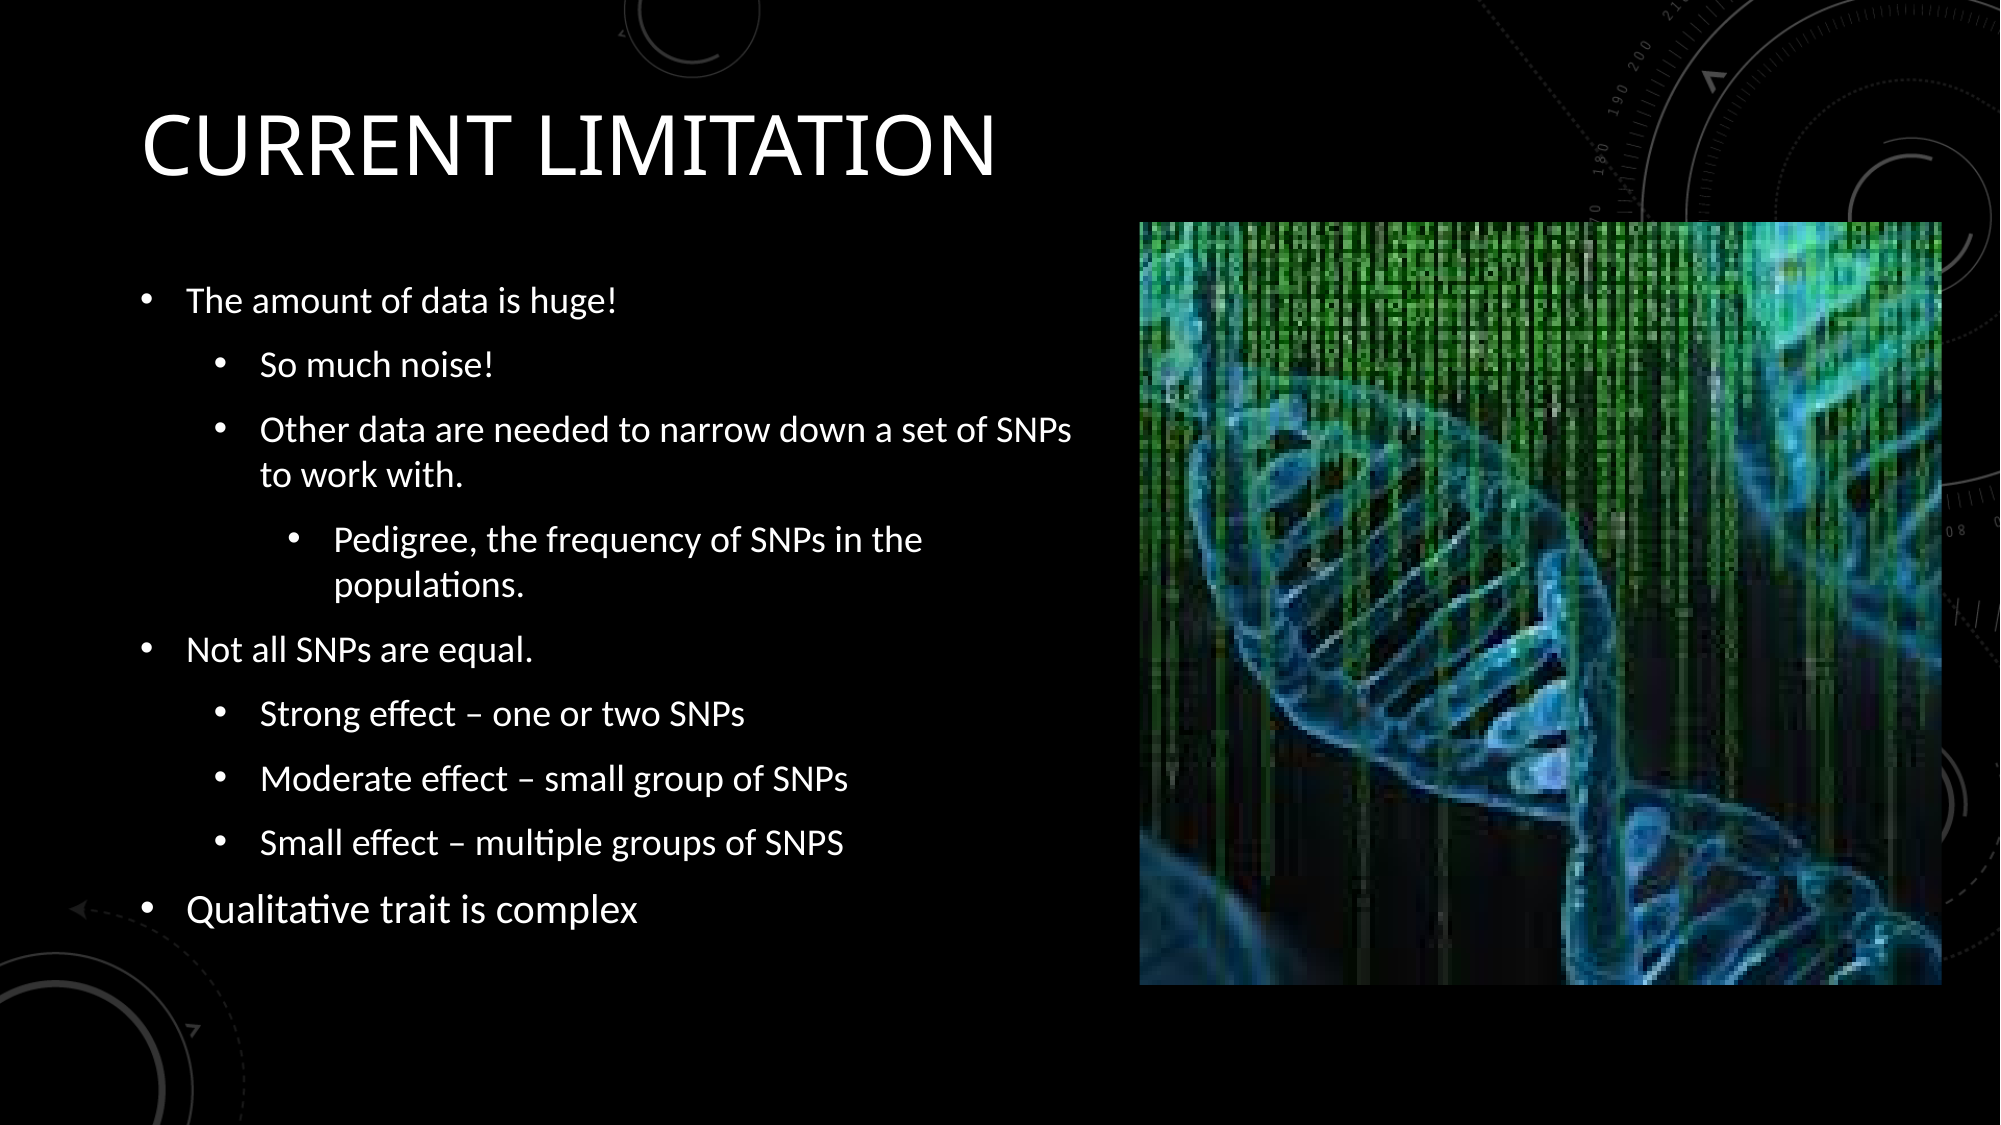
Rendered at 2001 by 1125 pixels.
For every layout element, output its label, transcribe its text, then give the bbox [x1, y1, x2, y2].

picture [0, 0, 2000, 1125]
title Current limitation [124, 41, 1802, 243]
list The amount of data is huge! So much noise! Other data are needed to narrow down a set of SNPs to work with. Pedigree, the frequency of SNPs in the populations. Not all SNPs are equal. Strong effect – one or two SNPs Moderate effect – small group of SNPs Small effect – multiple groups of SNPS Qualitative trait is complex [124, 266, 1100, 942]
